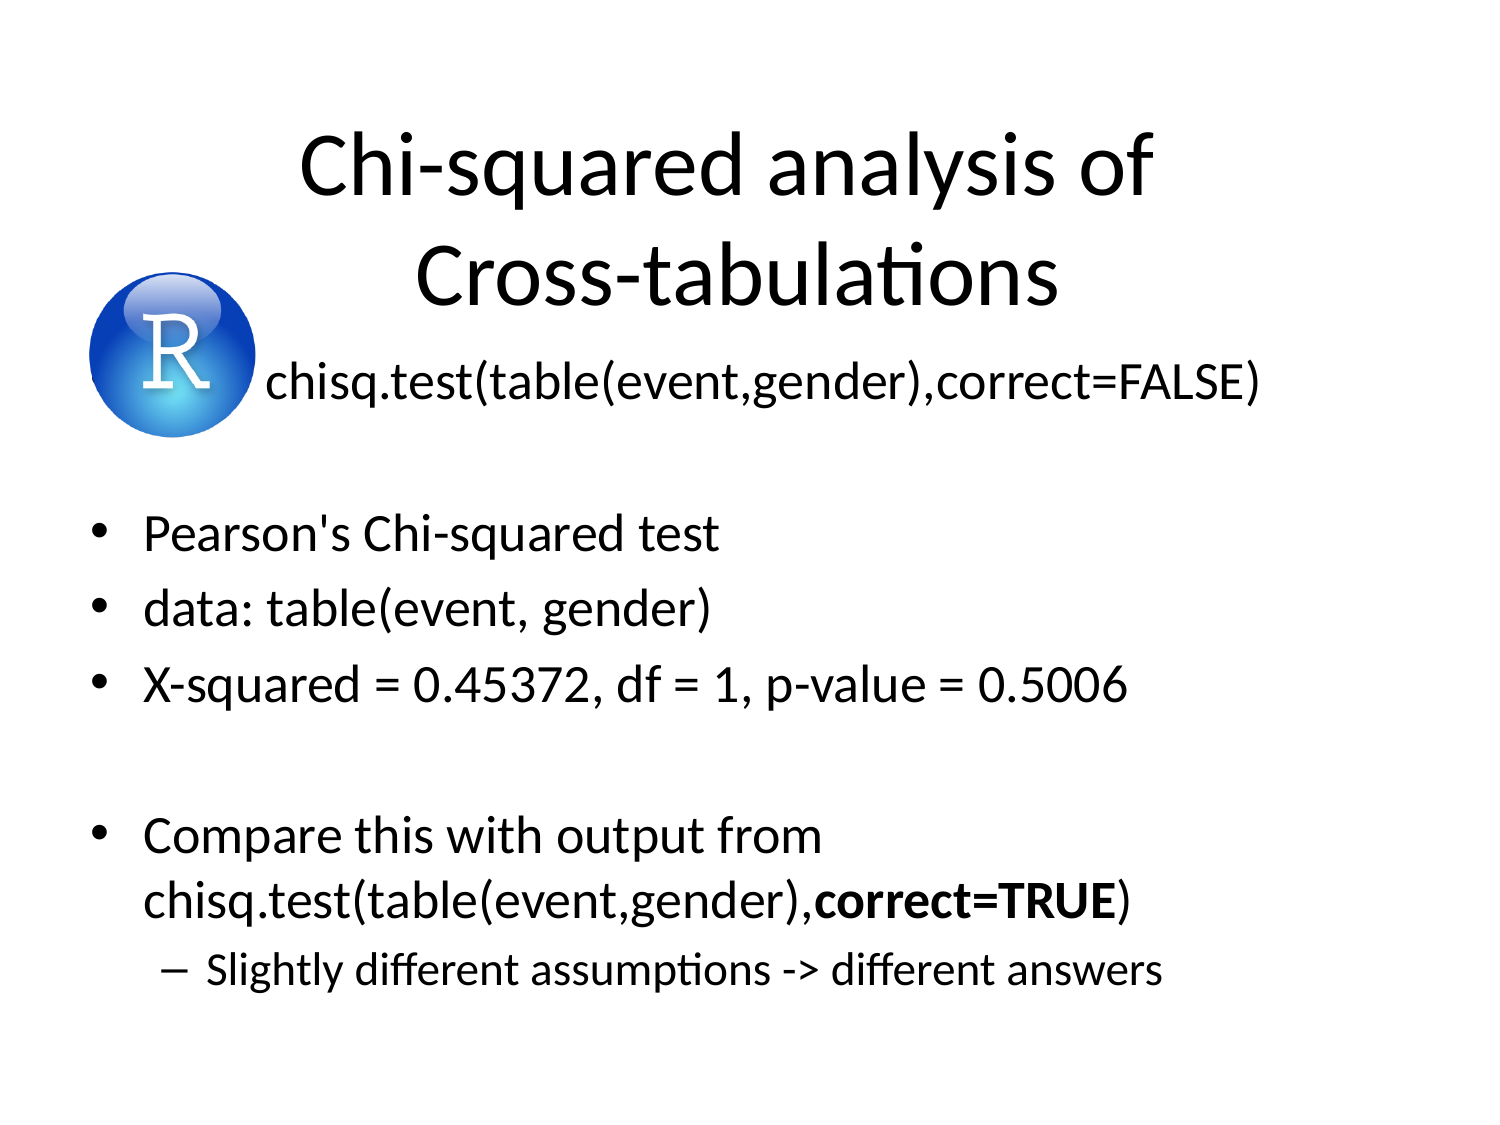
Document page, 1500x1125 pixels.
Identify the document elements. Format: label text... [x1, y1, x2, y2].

list In R: chisq.test(table(event,gender),correct=FALSE) Pearson's Chi-squared test data: table(event, gender) X-squared = 0.45372, df = 1, p-value = 0.5006 Compare this with output from chisq.test(table(event,gender),correct=TRUE) Slightly different assumptions -> different answers [75, 262, 1425, 1005]
title Chi-squared analysis of Cross-tabulations [100, 54, 1376, 262]
picture [88, 270, 256, 439]
